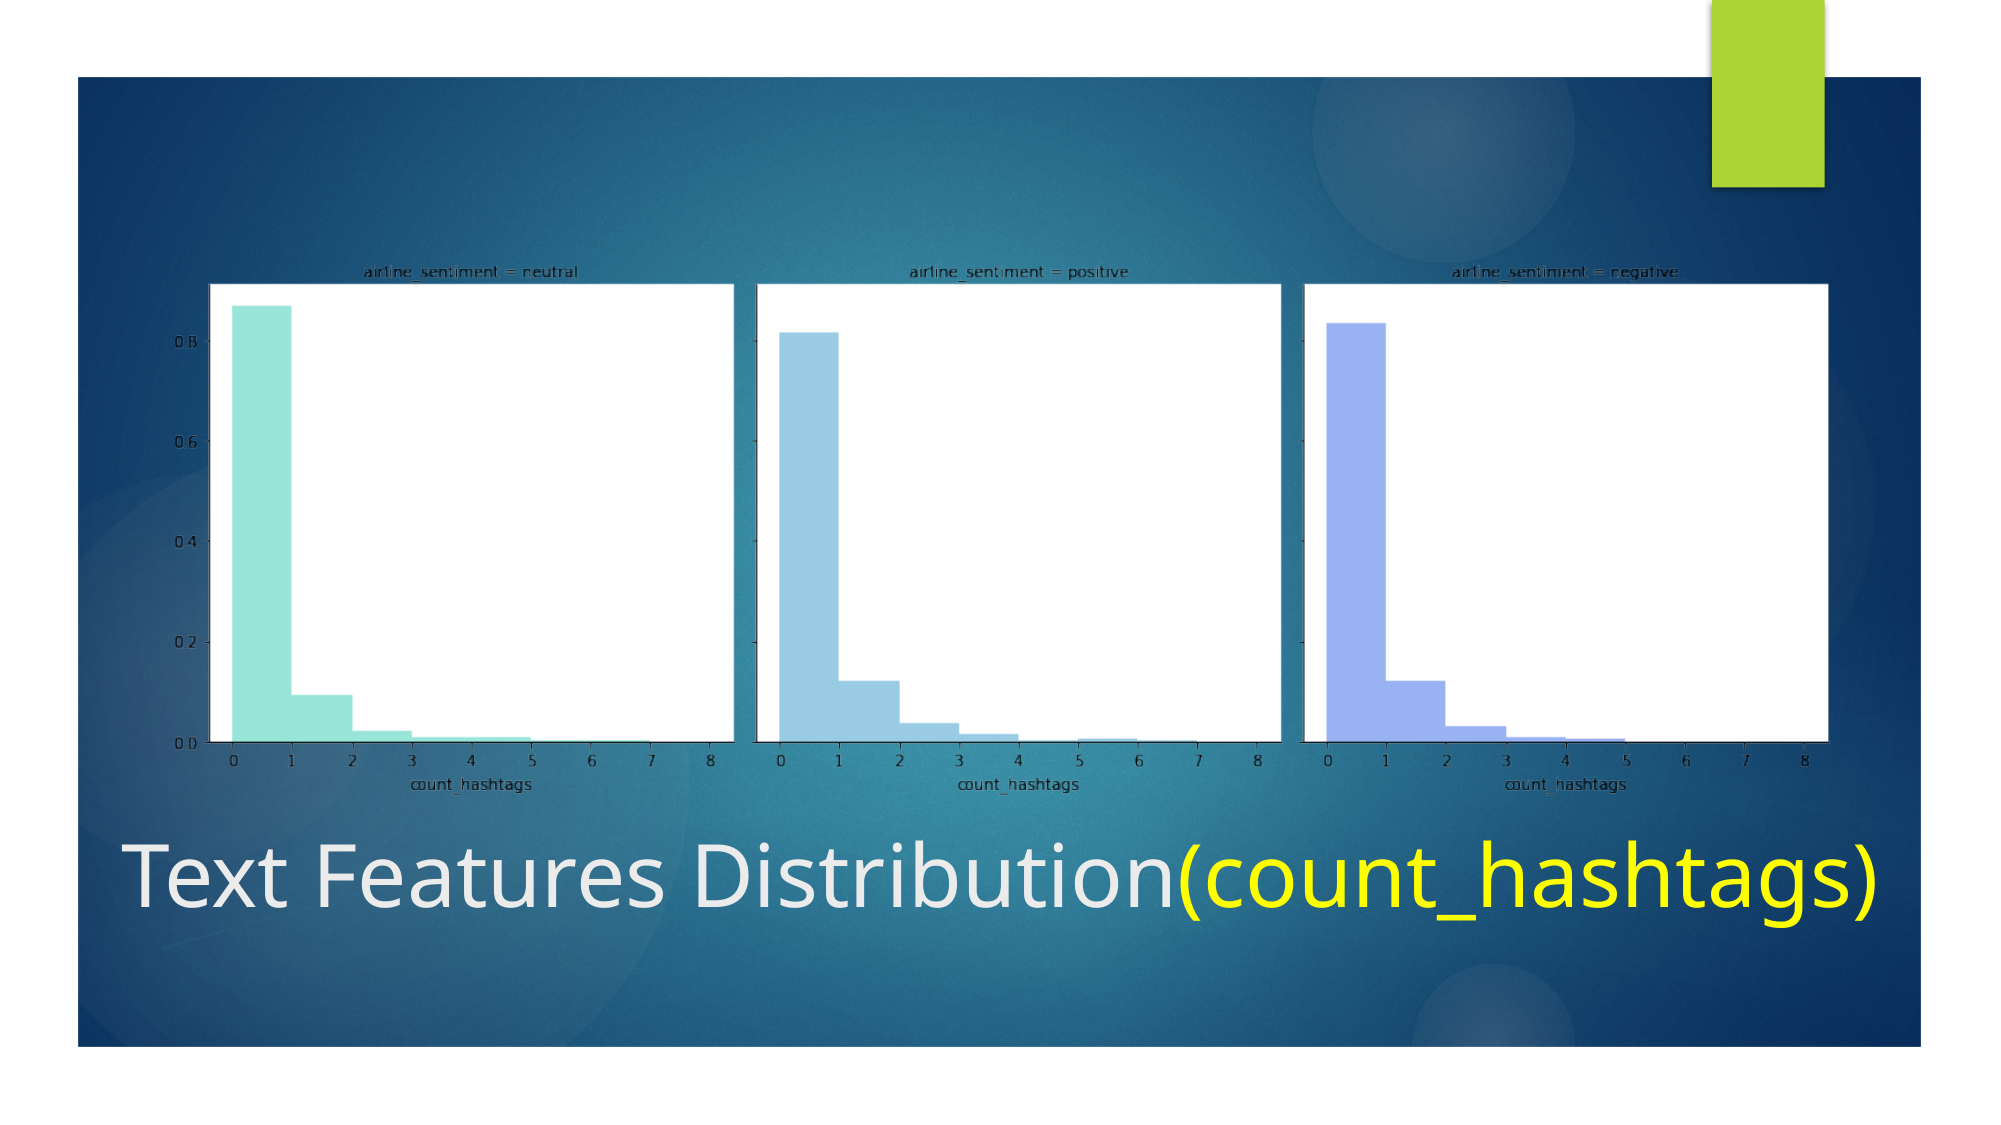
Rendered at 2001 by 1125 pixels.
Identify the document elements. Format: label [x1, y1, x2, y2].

text_box [0, 0, 2000, 1125]
picture [162, 252, 1838, 804]
